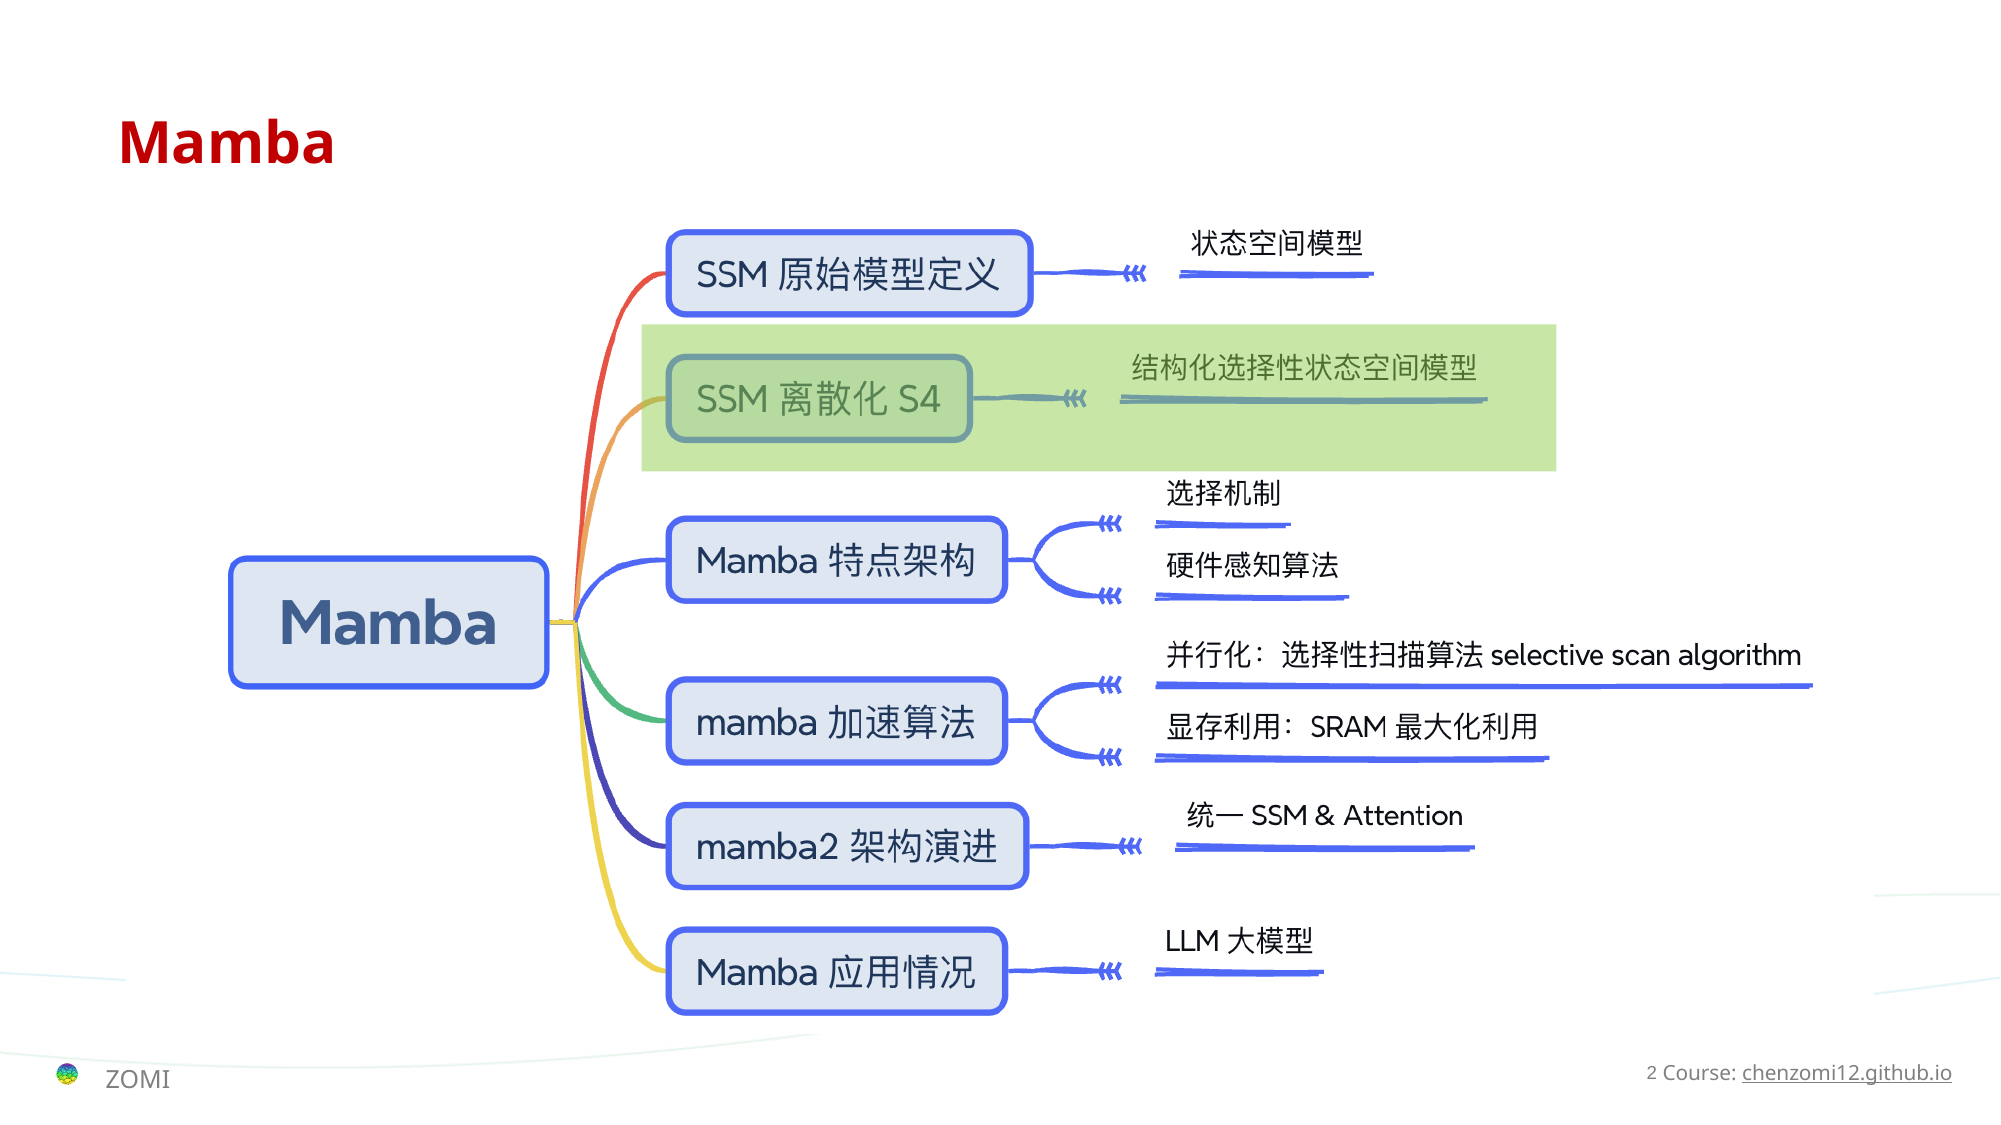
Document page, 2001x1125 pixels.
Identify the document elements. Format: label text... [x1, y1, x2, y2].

picture [0, 0, 2001, 1125]
title Mamba [102, 91, 1901, 189]
